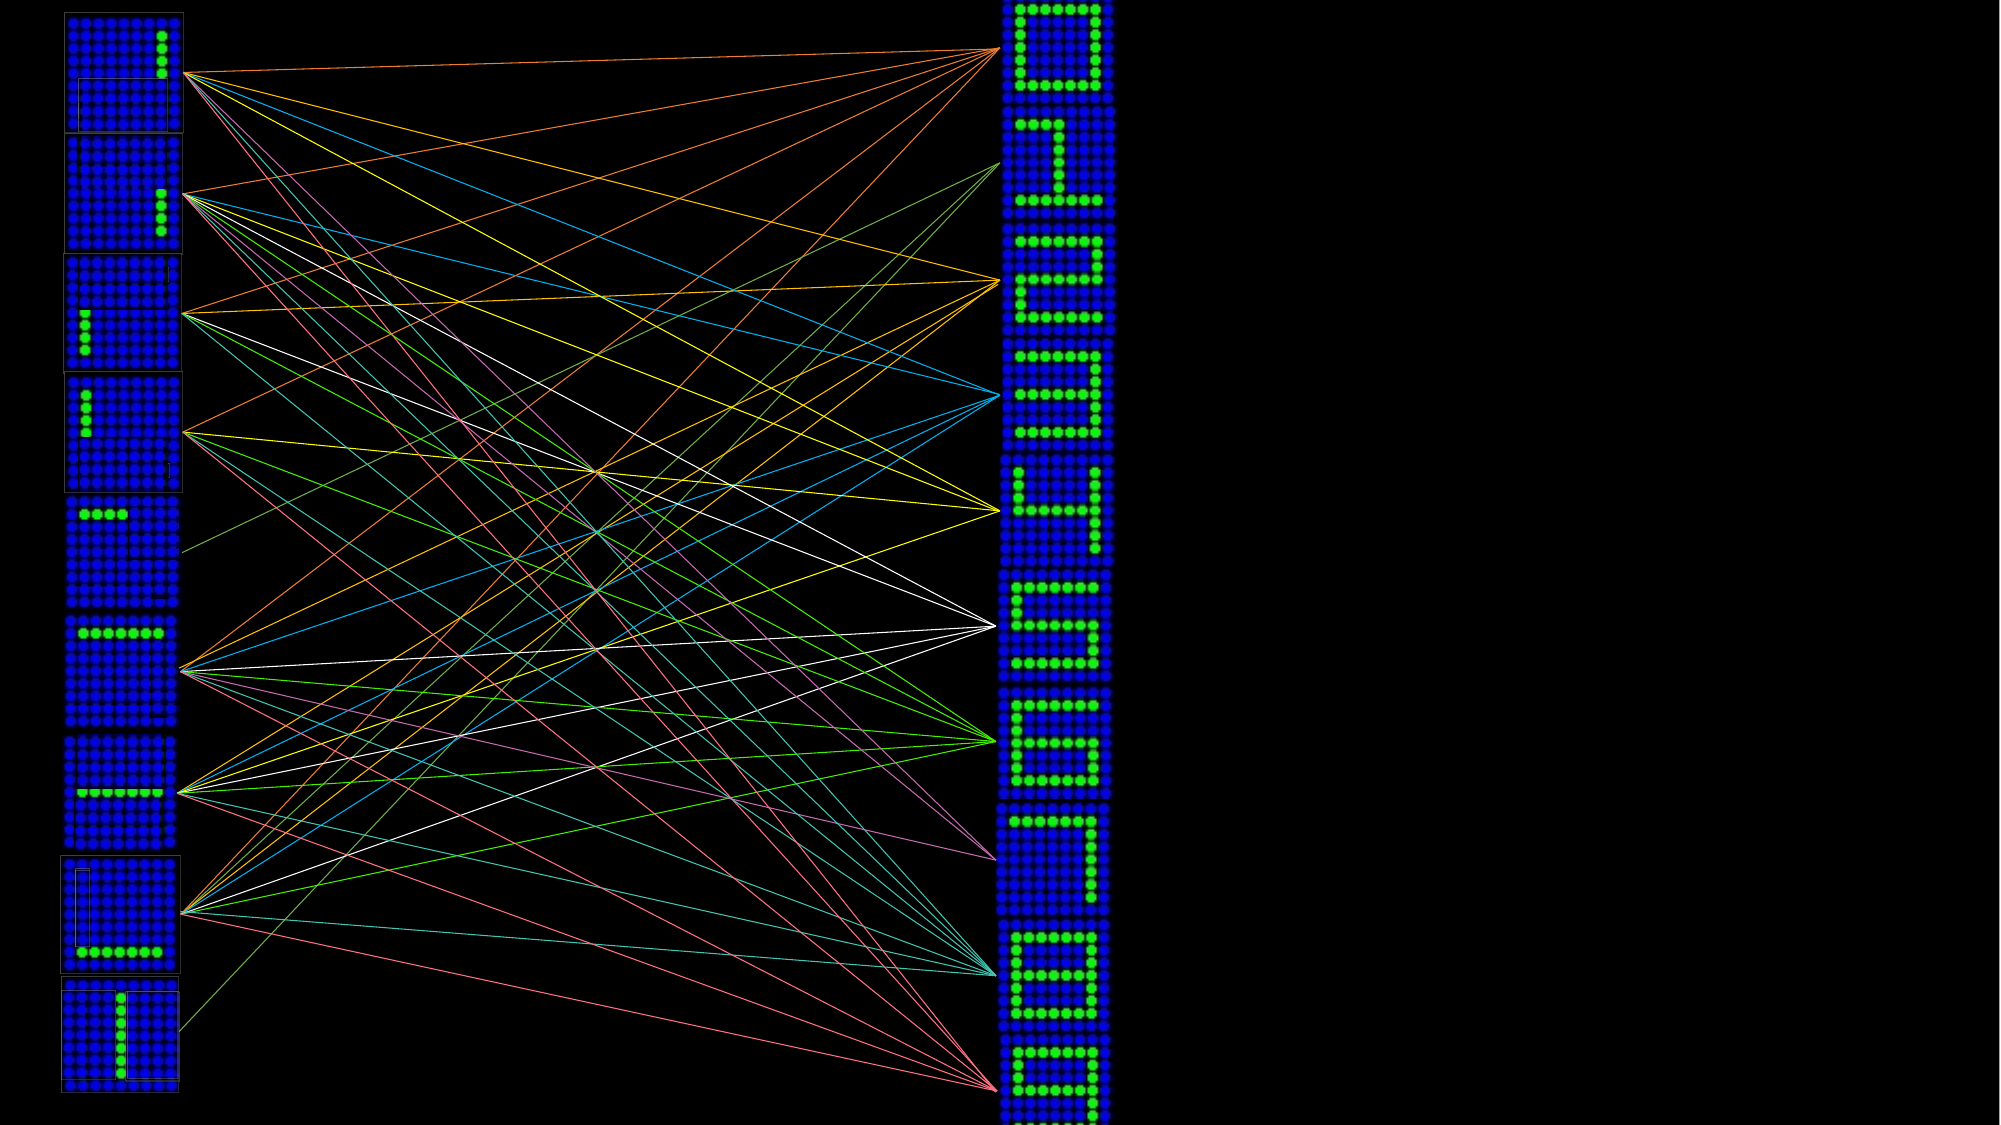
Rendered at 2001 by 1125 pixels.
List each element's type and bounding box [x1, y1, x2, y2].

text_box [63, 253, 179, 374]
text_box [60, 612, 177, 731]
text_box [1000, 0, 2000, 1125]
text_box [180, 47, 1000, 162]
text_box [183, 72, 996, 193]
text_box [177, 510, 181, 626]
text_box [182, 193, 998, 1092]
text_box [177, 793, 182, 1092]
text_box [60, 854, 177, 974]
picture [1000, 222, 1118, 799]
text_box [62, 976, 179, 1094]
picture [996, 802, 1115, 1125]
text_box [64, 371, 177, 493]
text_box [64, 12, 184, 133]
text_box [64, 133, 180, 253]
picture [999, 0, 1118, 221]
text_box [996, 72, 1000, 193]
text_box [61, 734, 177, 852]
text_box [0, 0, 999, 1125]
text_box [61, 493, 177, 612]
